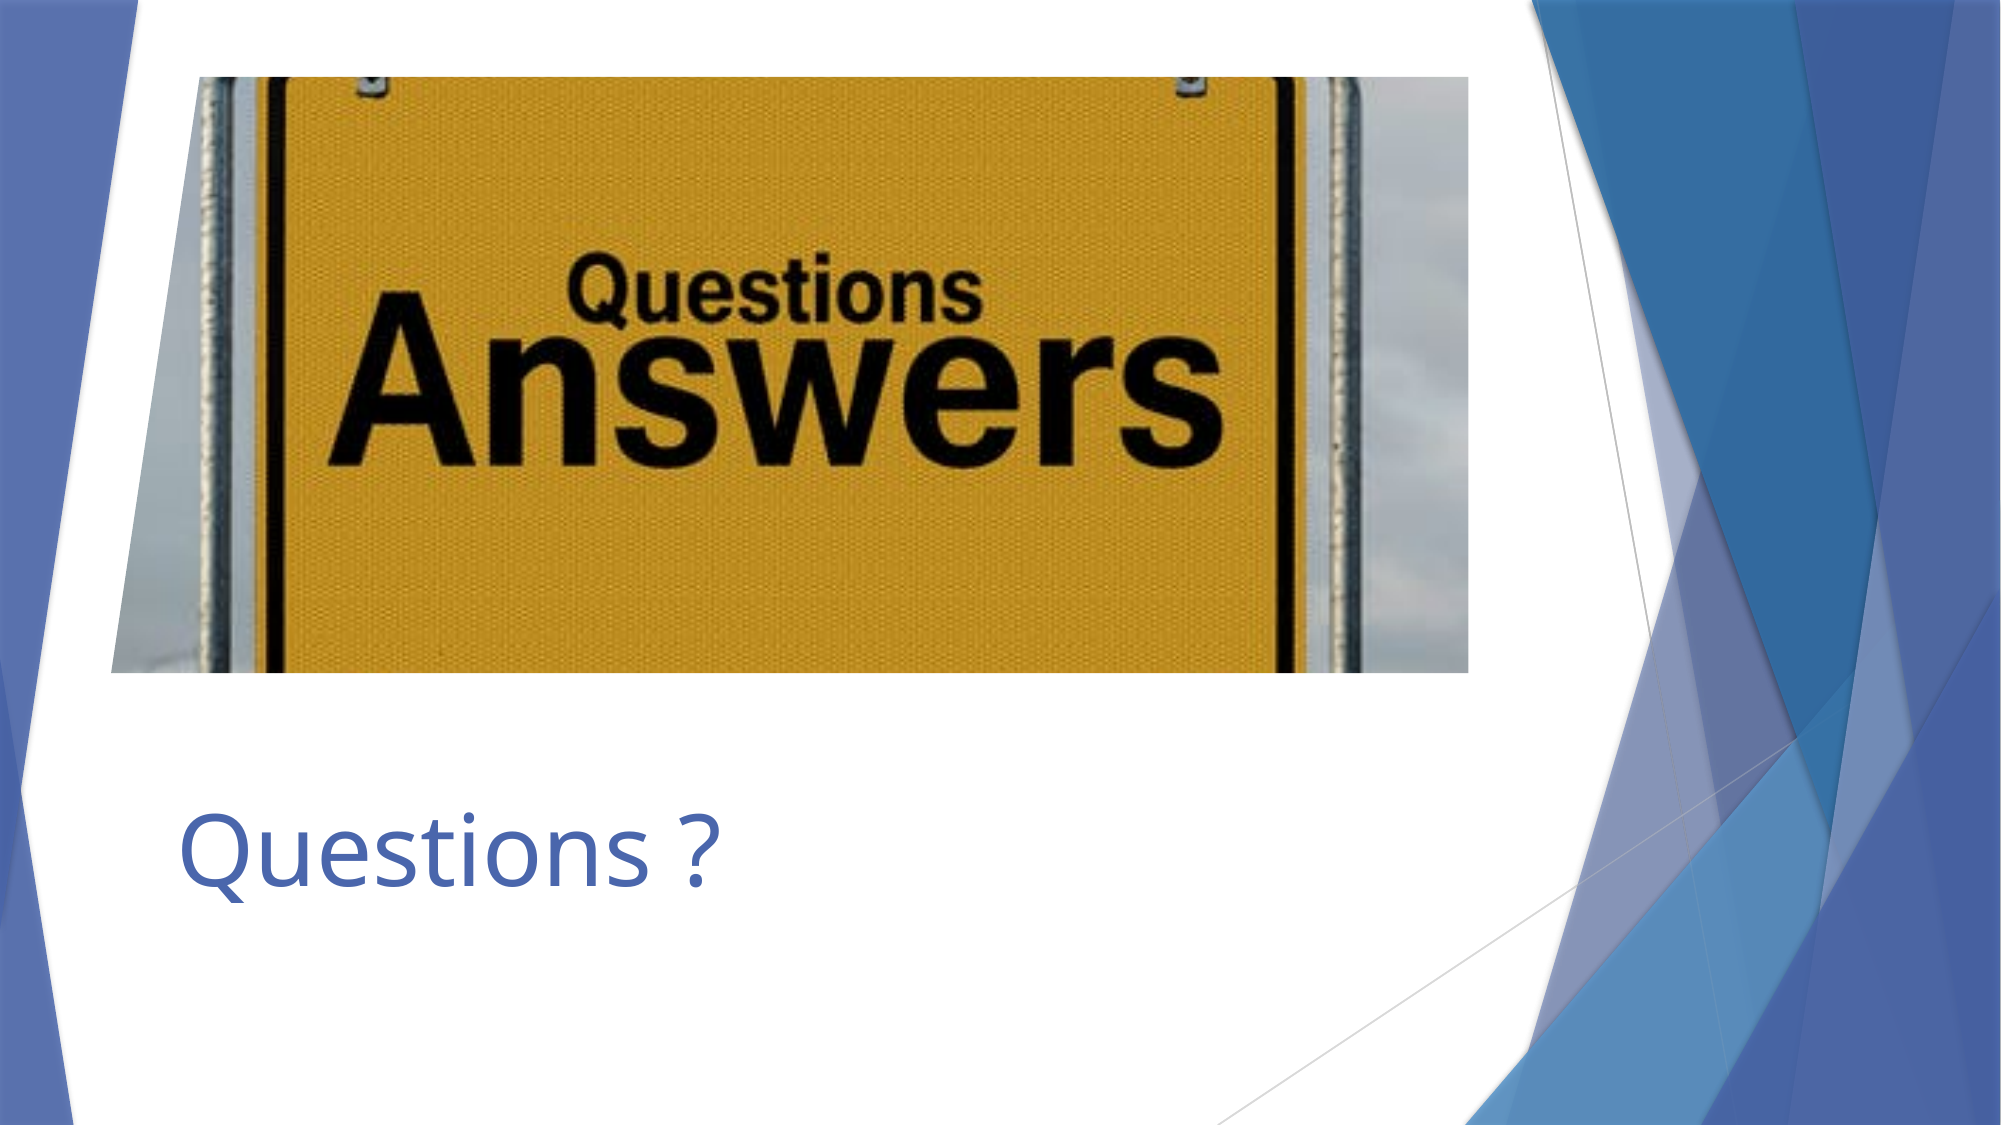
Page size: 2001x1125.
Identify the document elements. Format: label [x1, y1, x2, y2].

picture [110, 76, 1469, 674]
text_box [0, 0, 2000, 1125]
